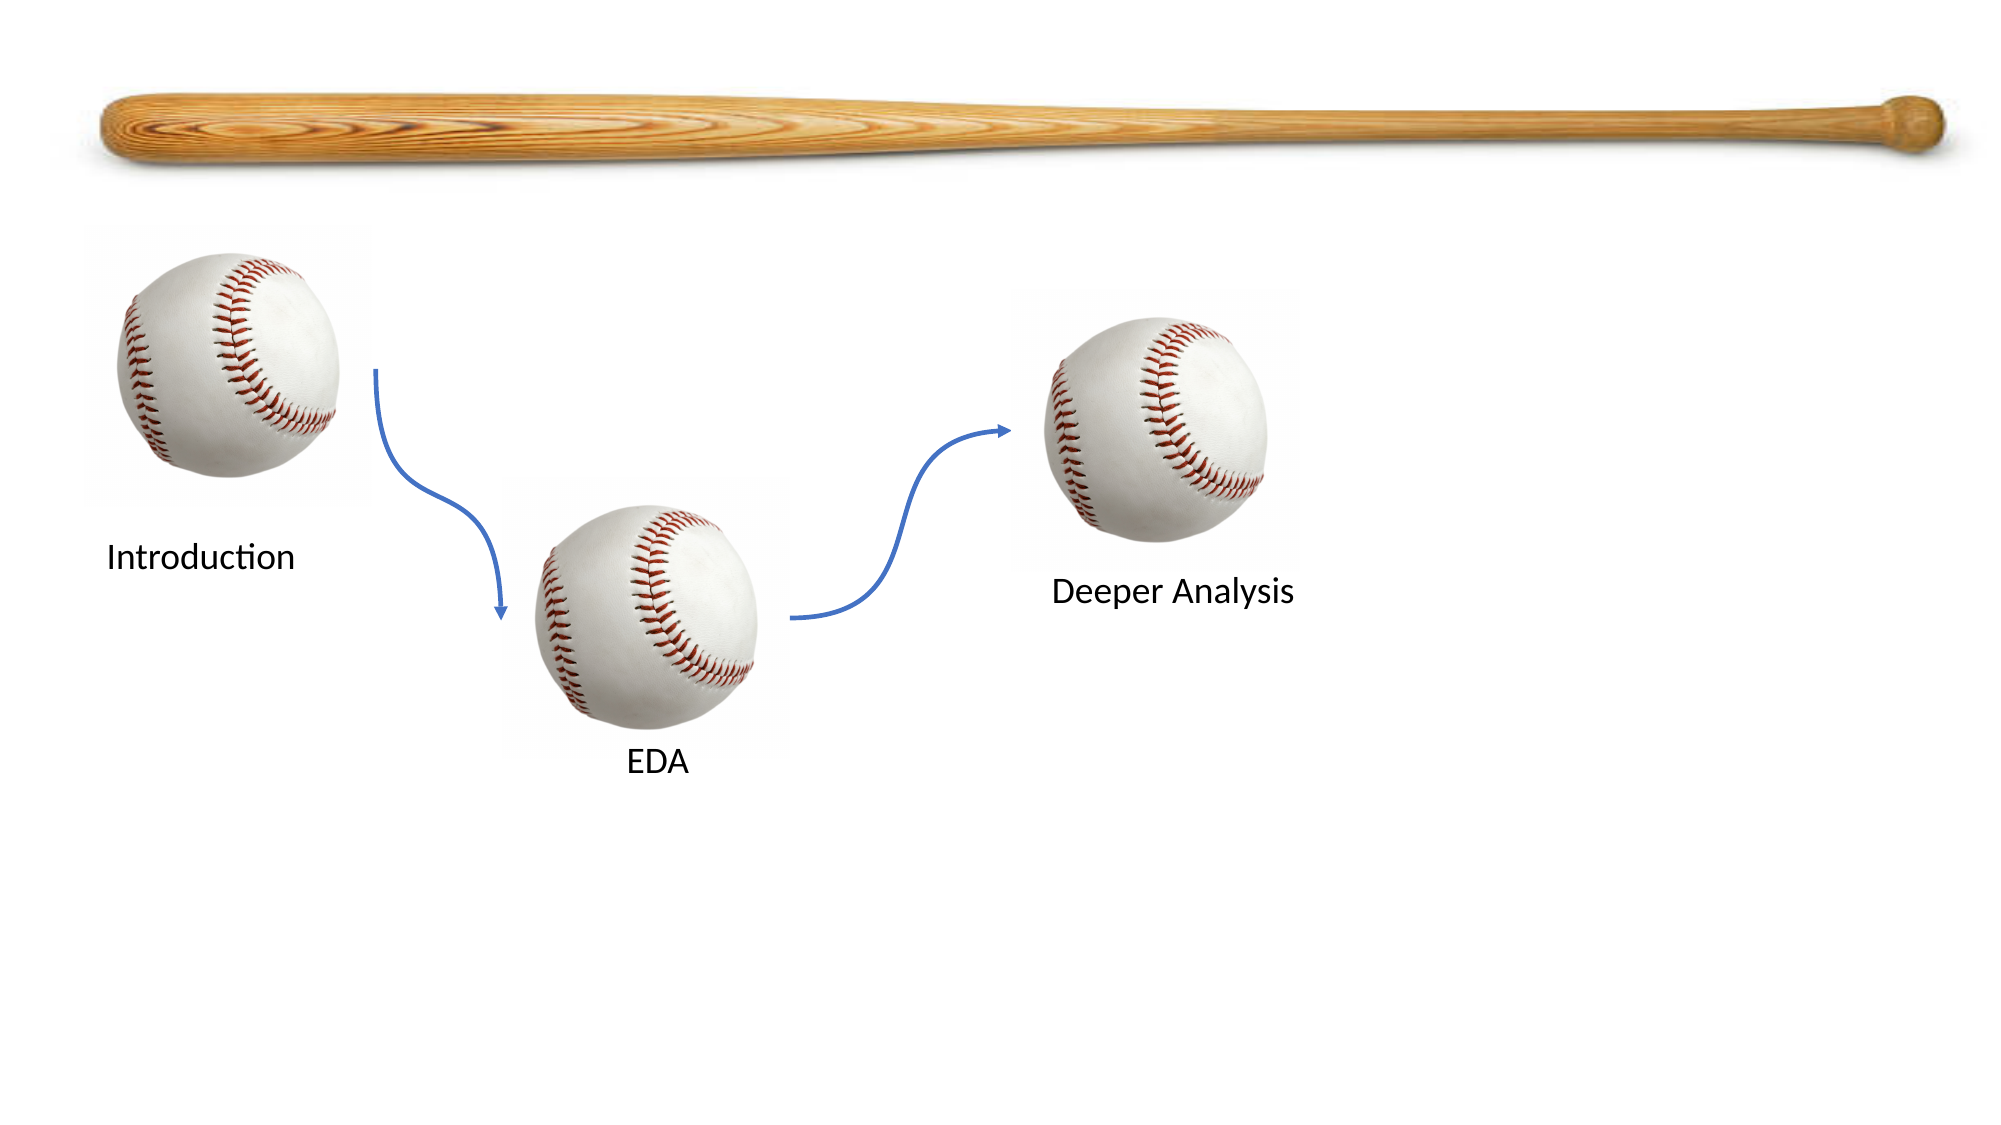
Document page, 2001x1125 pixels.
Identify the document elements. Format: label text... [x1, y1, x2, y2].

text_box EDA [515, 728, 800, 789]
picture [502, 477, 790, 759]
text_box Deeper Analysis [1037, 558, 1321, 619]
picture [0, 0, 2000, 572]
text_box Introduction [91, 524, 375, 584]
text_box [375, 368, 502, 621]
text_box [789, 430, 1012, 618]
